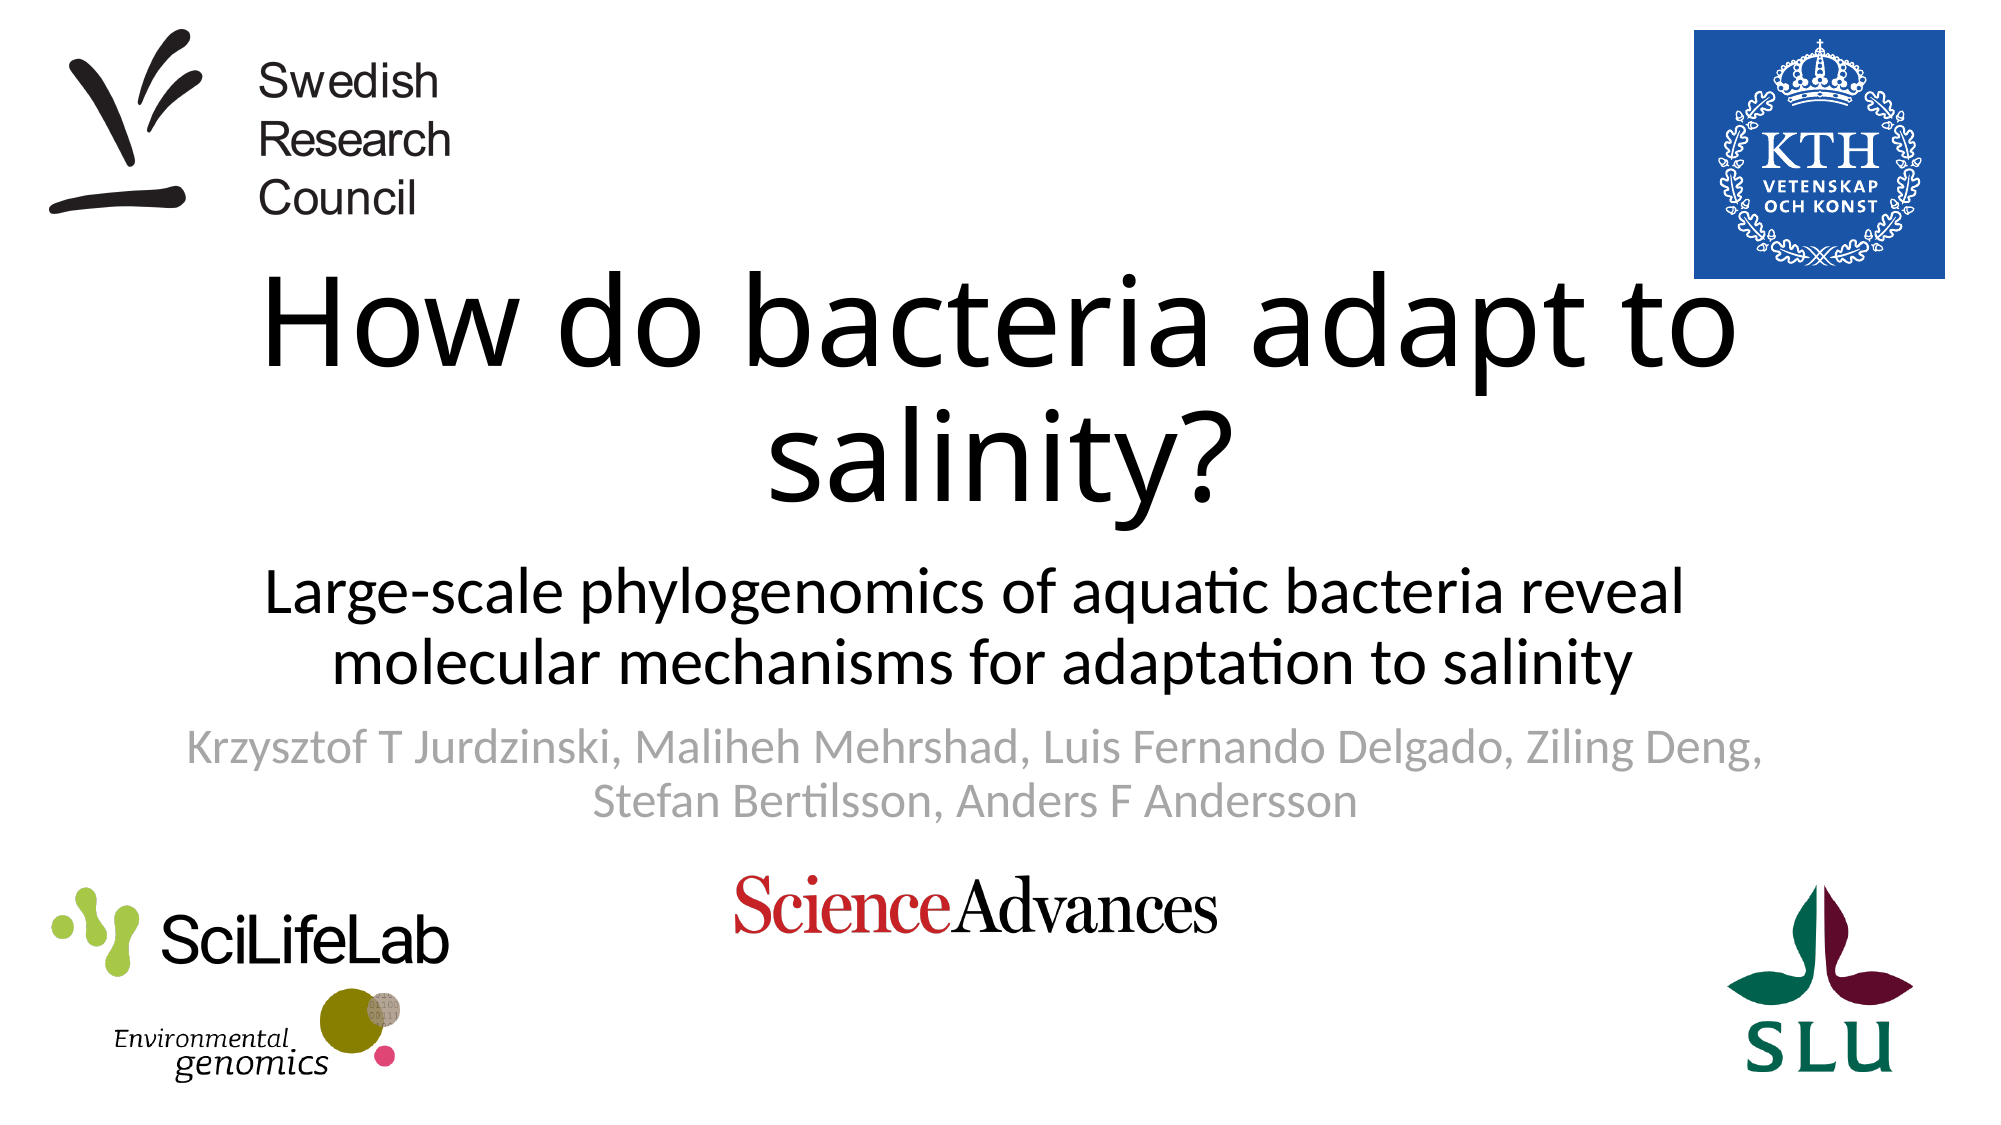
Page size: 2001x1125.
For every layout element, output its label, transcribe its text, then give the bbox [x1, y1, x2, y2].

picture [1727, 885, 1913, 1072]
title How do bacteria adapt to salinity? [121, 144, 1879, 536]
picture [49, 885, 451, 979]
picture [49, 29, 451, 215]
picture [115, 988, 400, 1083]
subtitle Large-scale phylogenomics of aquatic bacteria reveal molecular mechanisms for adaptation to salinity Krzysztof T Jurdzinski, Maliheh Mehrshad, Luis Fernando Delgado, Ziling Deng, Stefan Bertilsson, Anders F Andersson [121, 548, 1830, 910]
picture [1694, 29, 1946, 280]
picture [734, 851, 1217, 952]
